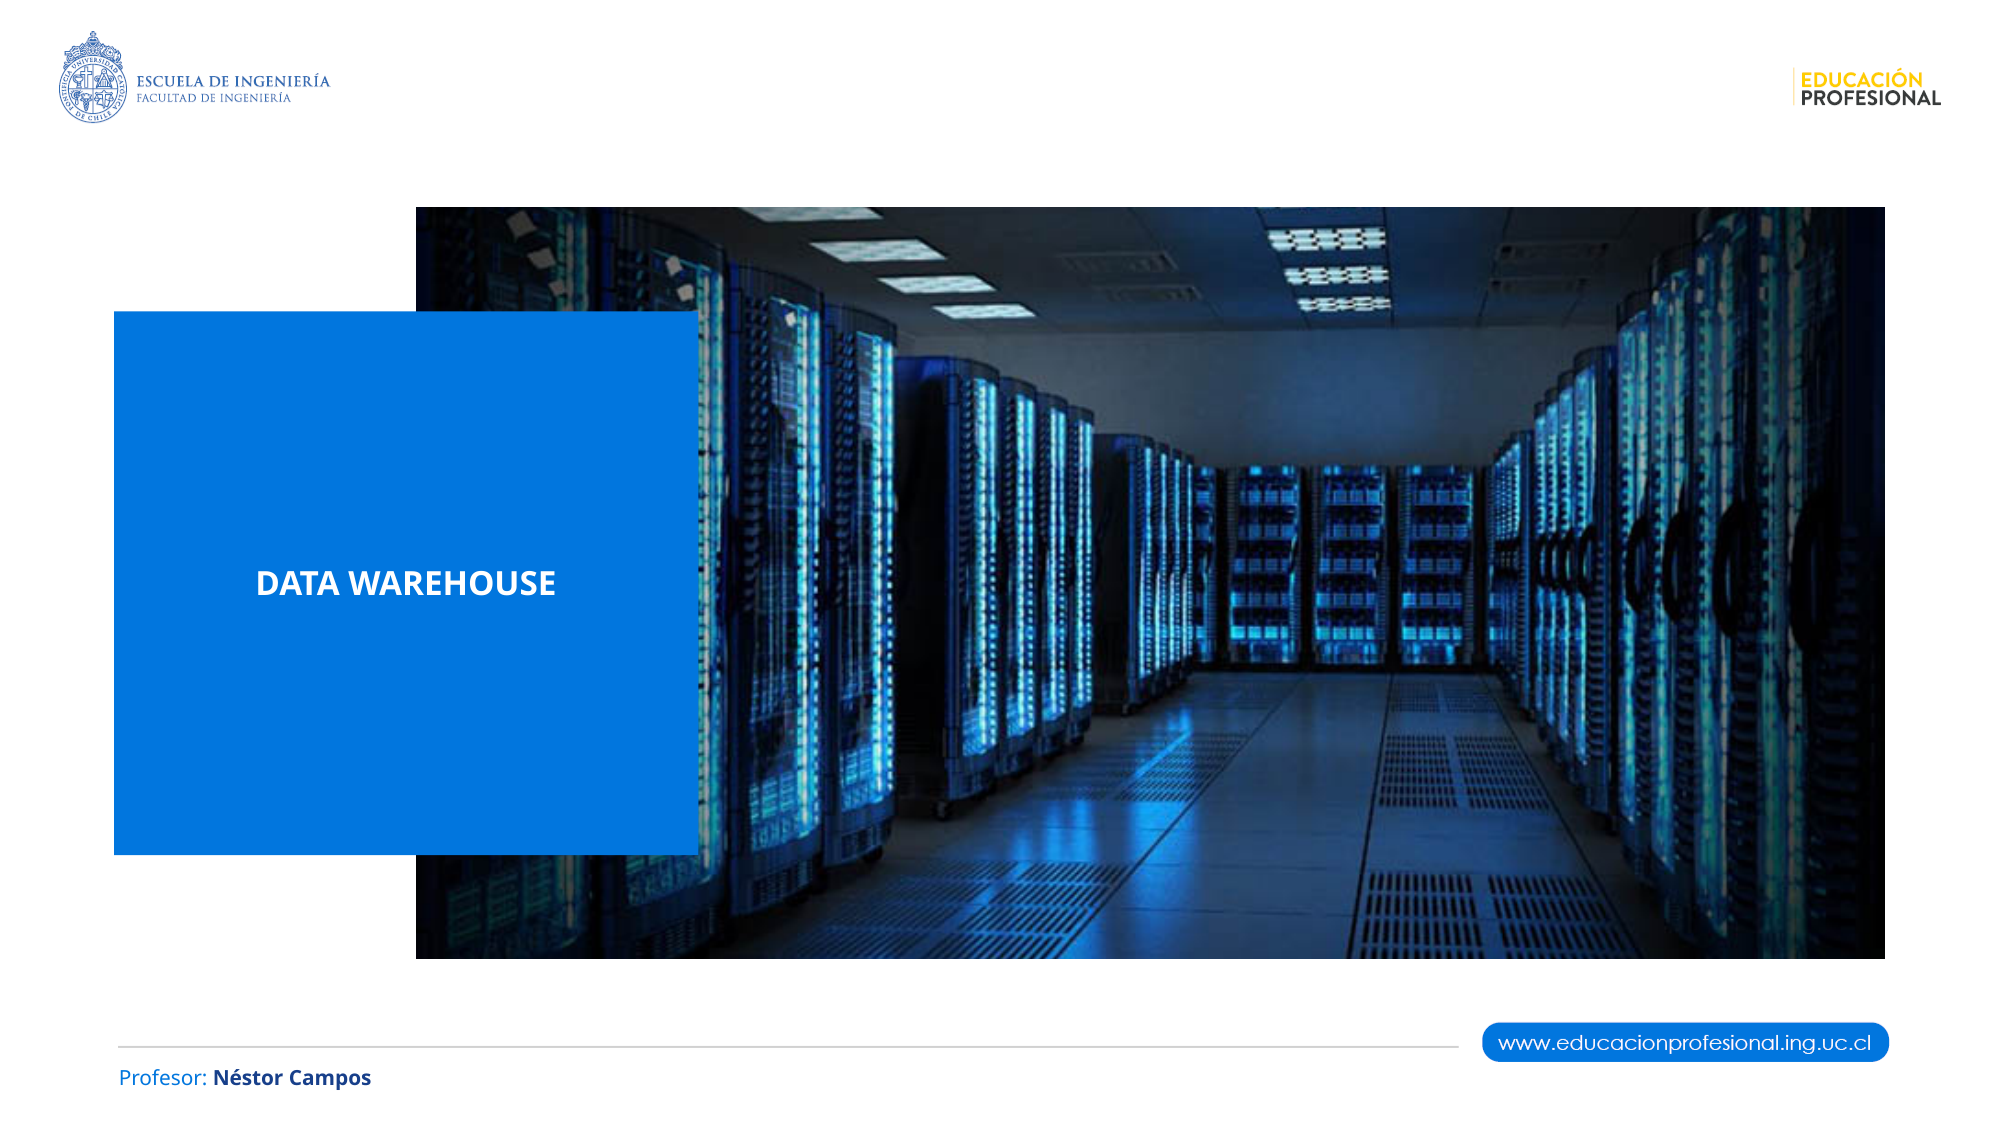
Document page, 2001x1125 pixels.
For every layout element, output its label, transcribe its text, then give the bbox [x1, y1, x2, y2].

list DATA WAREHOUSE [114, 311, 416, 856]
picture [0, 0, 2000, 1125]
